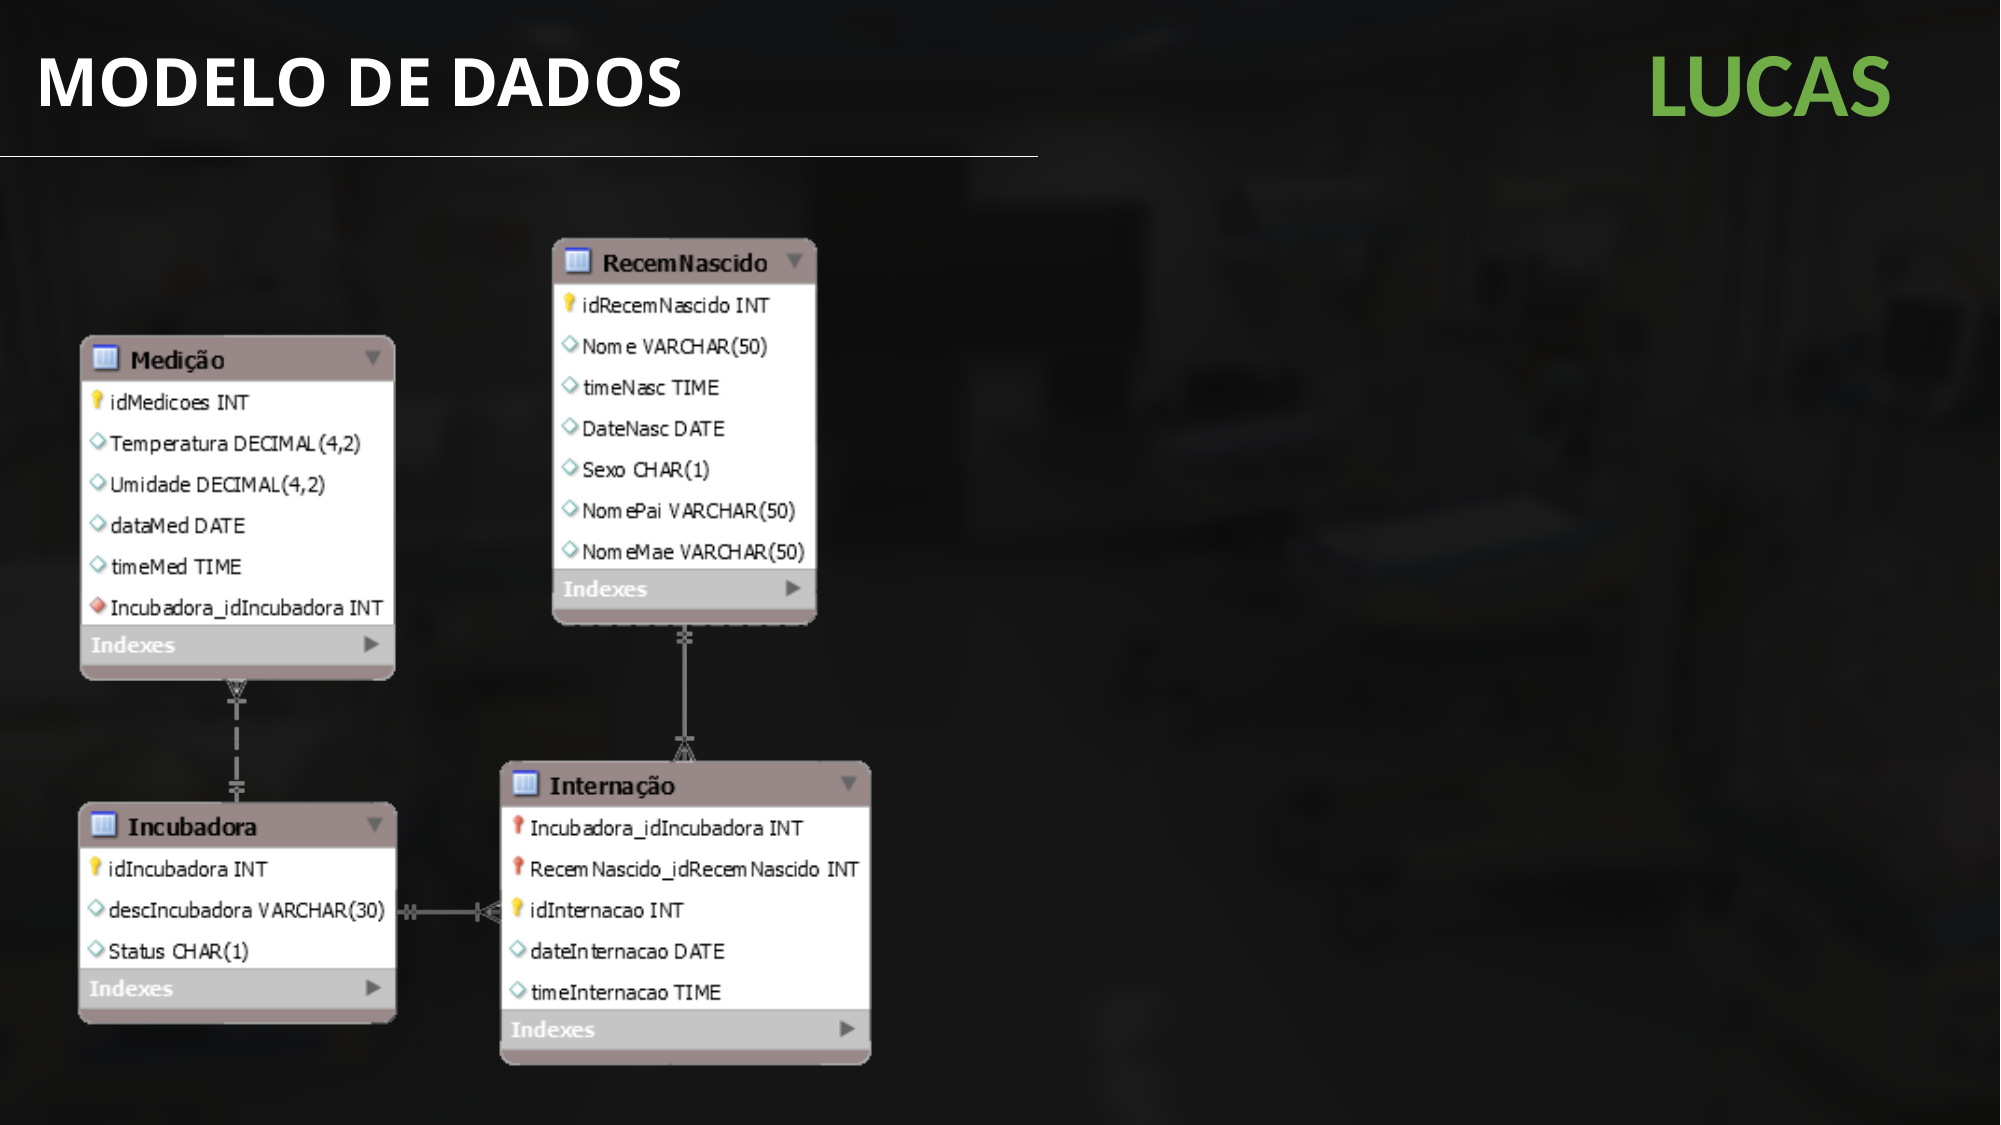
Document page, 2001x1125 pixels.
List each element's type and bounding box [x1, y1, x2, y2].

text_box [0, 0, 2000, 1125]
picture [74, 233, 884, 1074]
